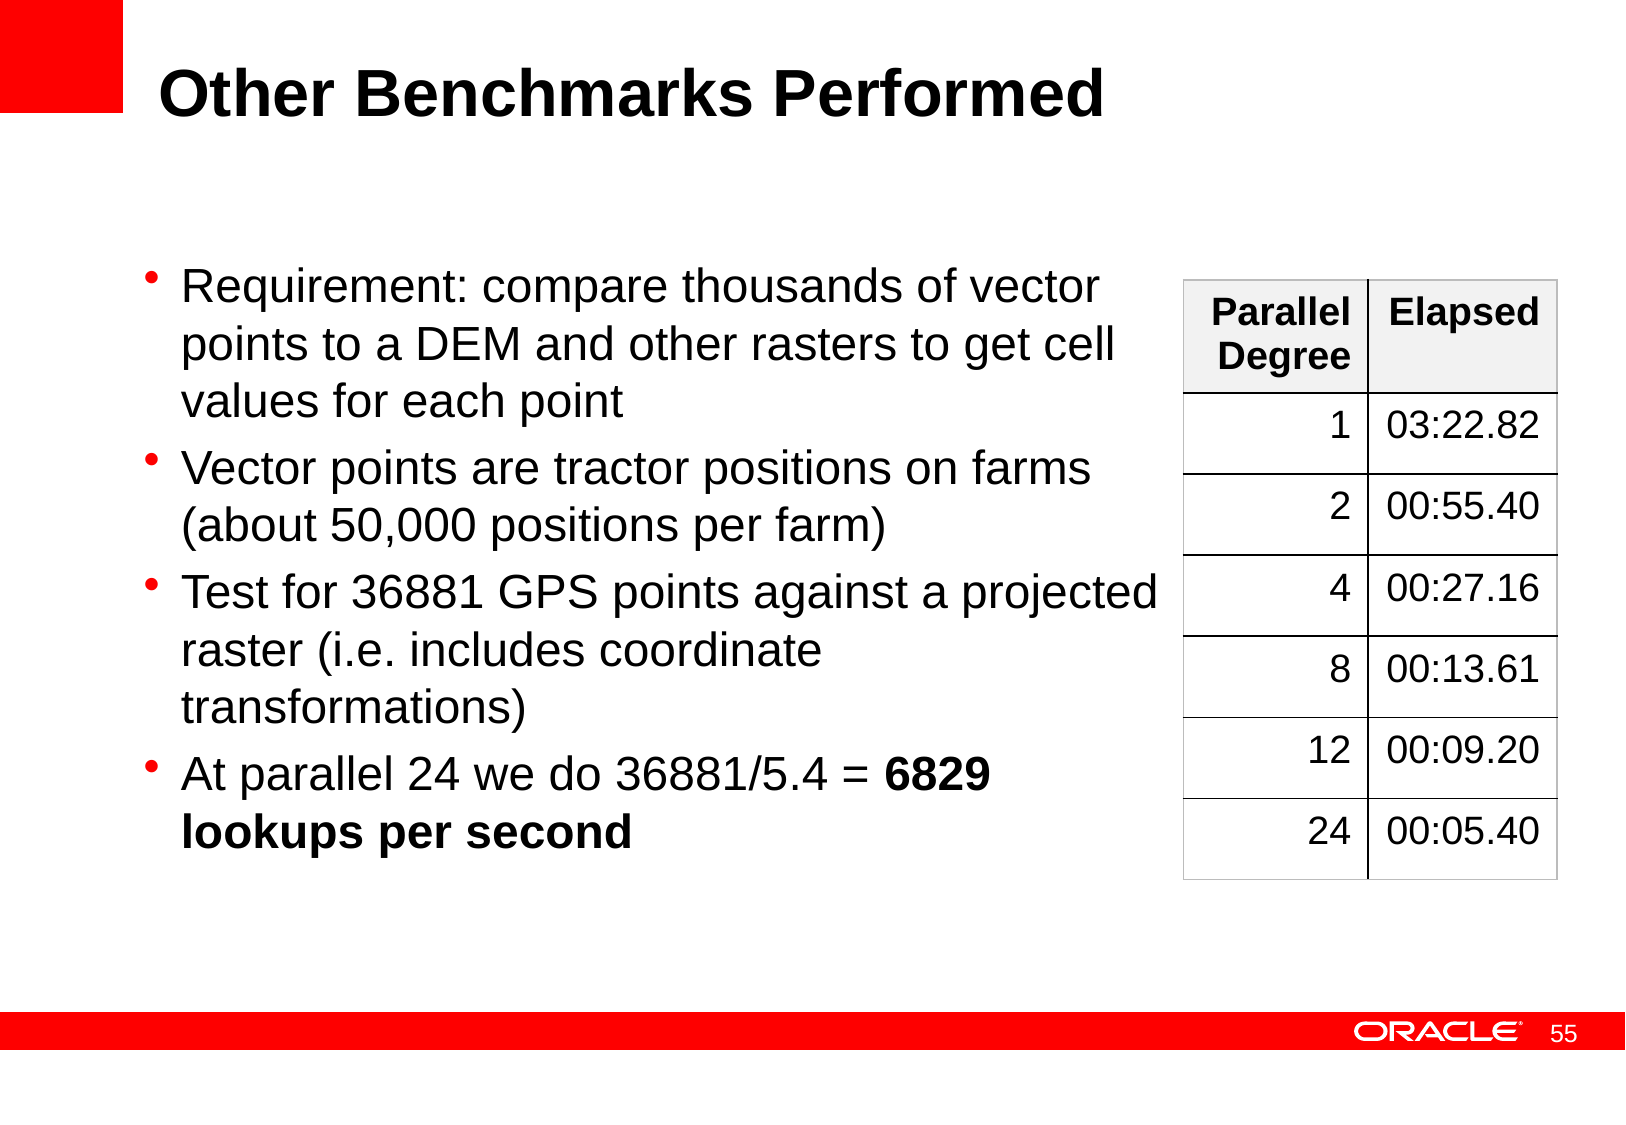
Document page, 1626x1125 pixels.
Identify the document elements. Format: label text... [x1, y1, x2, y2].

table_cell 24 [1184, 799, 1367, 879]
table_cell 00:27.16 [1369, 556, 1556, 635]
picture [0, 0, 123, 113]
table_cell 00:13.61 [1369, 637, 1556, 717]
table_cell 1 [1184, 394, 1367, 473]
picture [0, 1012, 1625, 1050]
table_cell 12 [1184, 718, 1367, 798]
table_cell 00:05.40 [1369, 799, 1556, 879]
table_cell 03:22.82 [1369, 394, 1556, 473]
table_header Elapsed [1369, 281, 1556, 392]
table_header Parallel Degree [1184, 281, 1367, 392]
title Other Benchmarks Performed [157, 49, 1506, 205]
table_cell 00:09.20 [1369, 718, 1556, 798]
table_cell 00:55.40 [1369, 475, 1556, 554]
table_cell 2 [1184, 475, 1367, 554]
table_cell 4 [1184, 556, 1367, 635]
table_cell 8 [1184, 637, 1367, 717]
list Requirement: compare thousands of vector points to a DEM and other rasters to get cell values for each point Vector points are tractor positions on farms (about 50,000 positions per farm) Test for 36881 GPS points against a projected raster (i.e. includes coordinate transformations) At parallel 24 we do 36881/5.4 = 6829 lookups per second [143, 254, 1172, 977]
